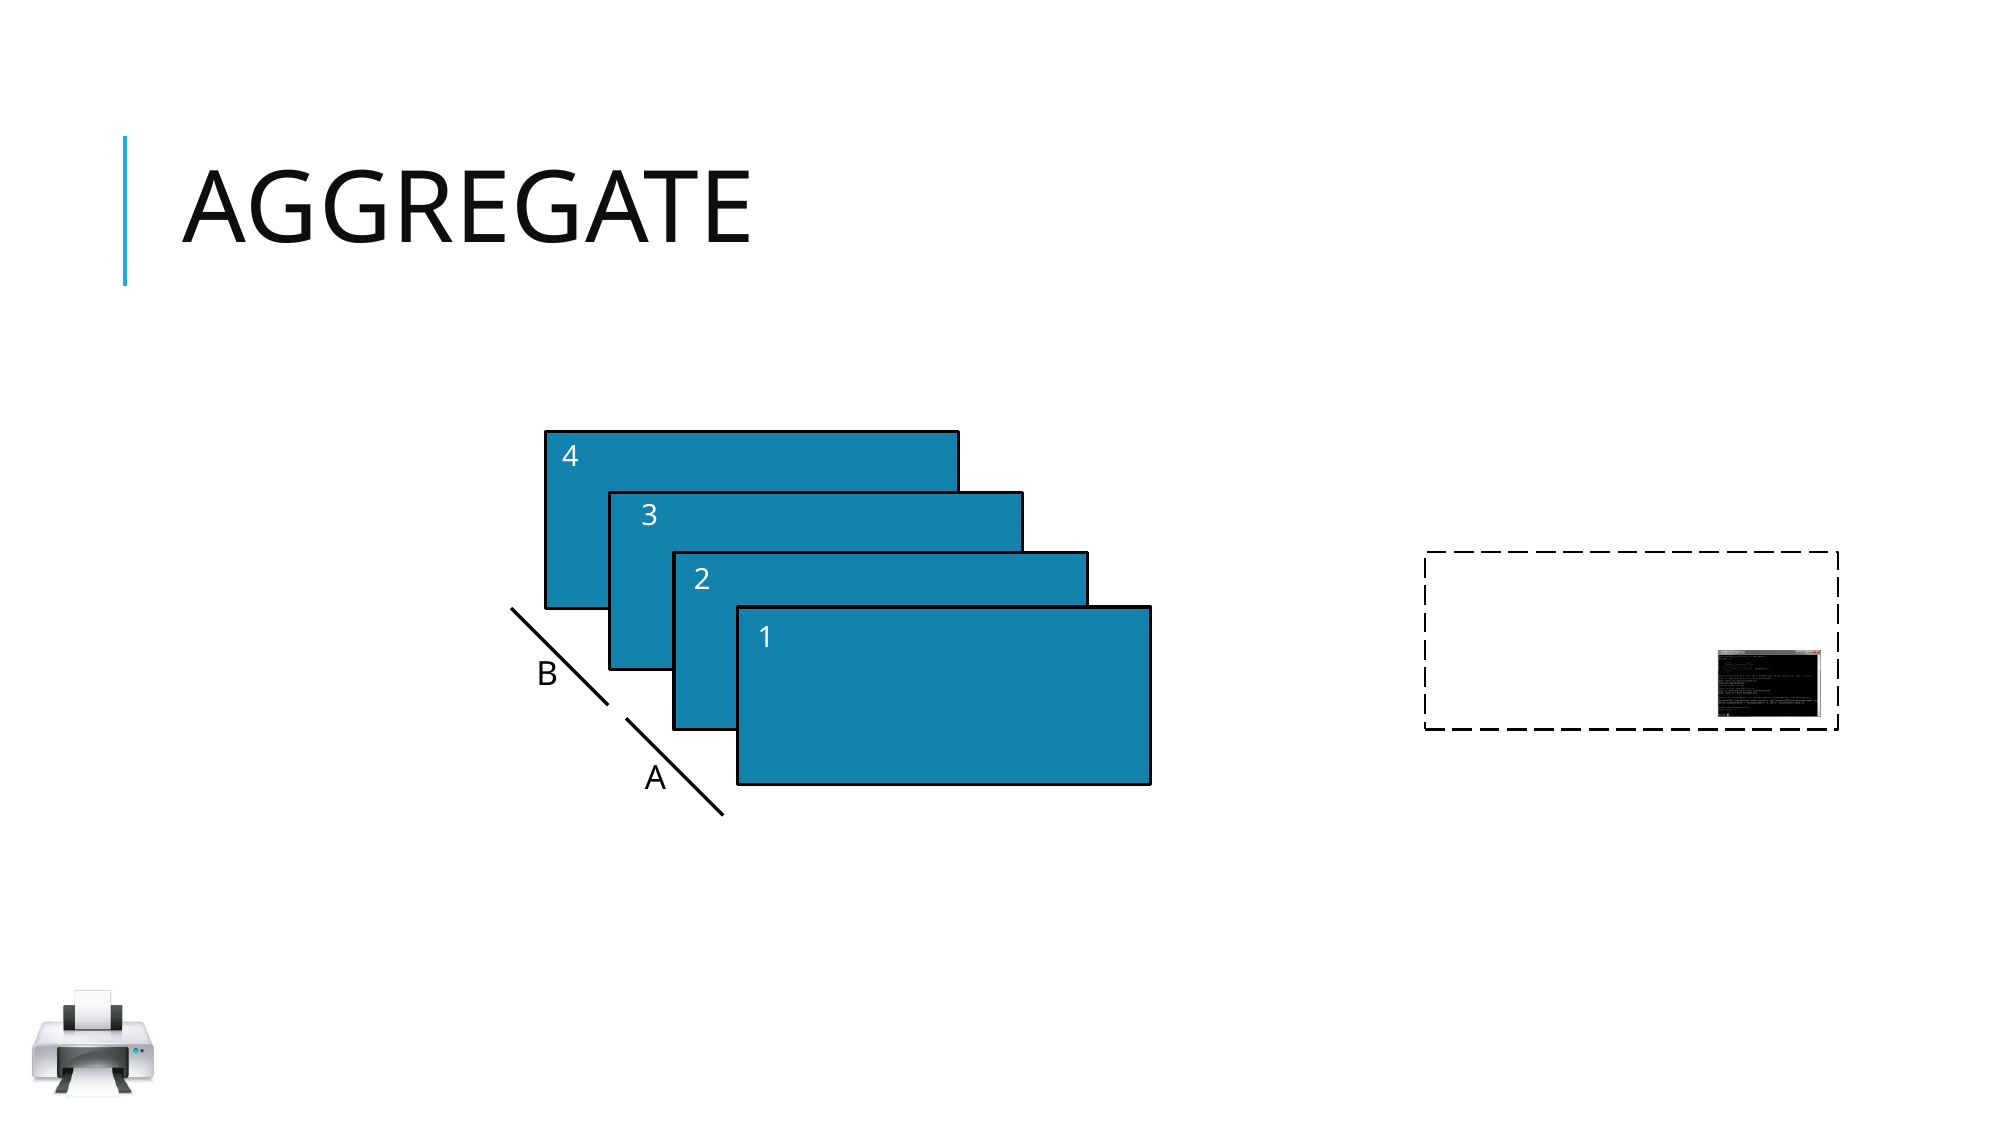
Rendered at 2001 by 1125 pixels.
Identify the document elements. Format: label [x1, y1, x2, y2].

text_box [28, 986, 156, 1100]
text_box [1425, 552, 1839, 730]
title [180, 143, 1819, 331]
text_box [511, 431, 1151, 816]
